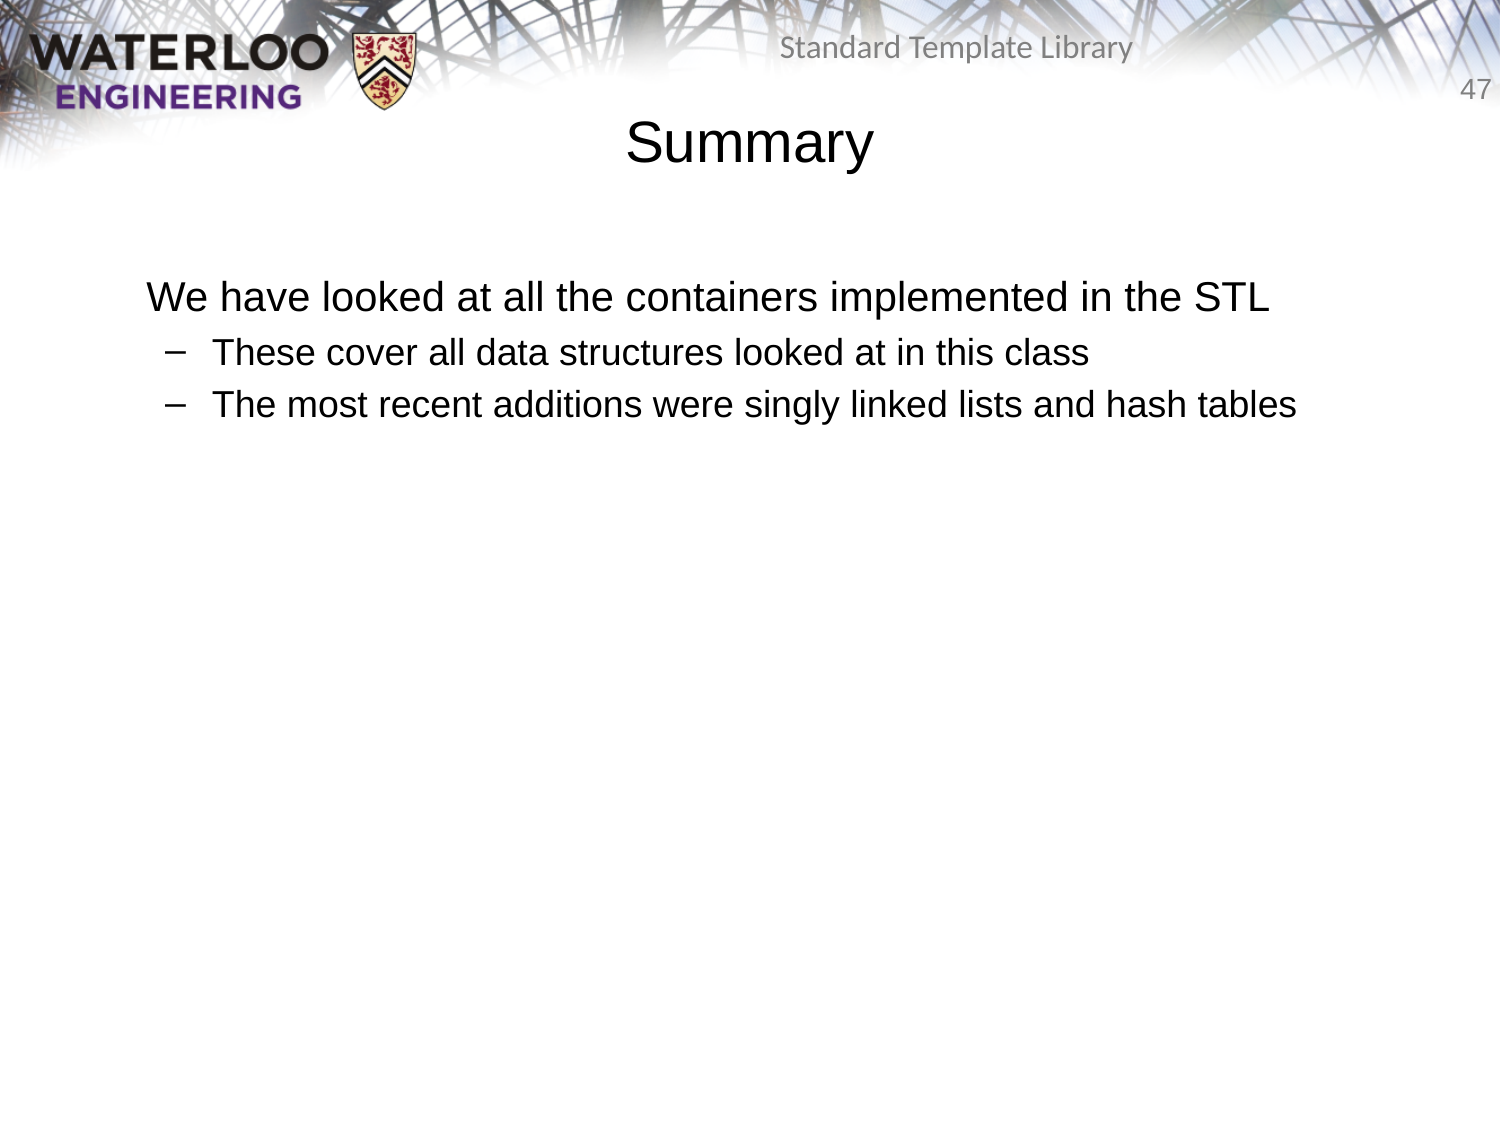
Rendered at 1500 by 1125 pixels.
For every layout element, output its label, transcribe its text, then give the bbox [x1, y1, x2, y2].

title Summary [74, 44, 1426, 233]
picture [0, 0, 1500, 1125]
list We have looked at all the containers implemented in the STL These cover all data structures looked at in this class The most recent additions were singly linked lists and hash tables [74, 262, 1426, 1006]
